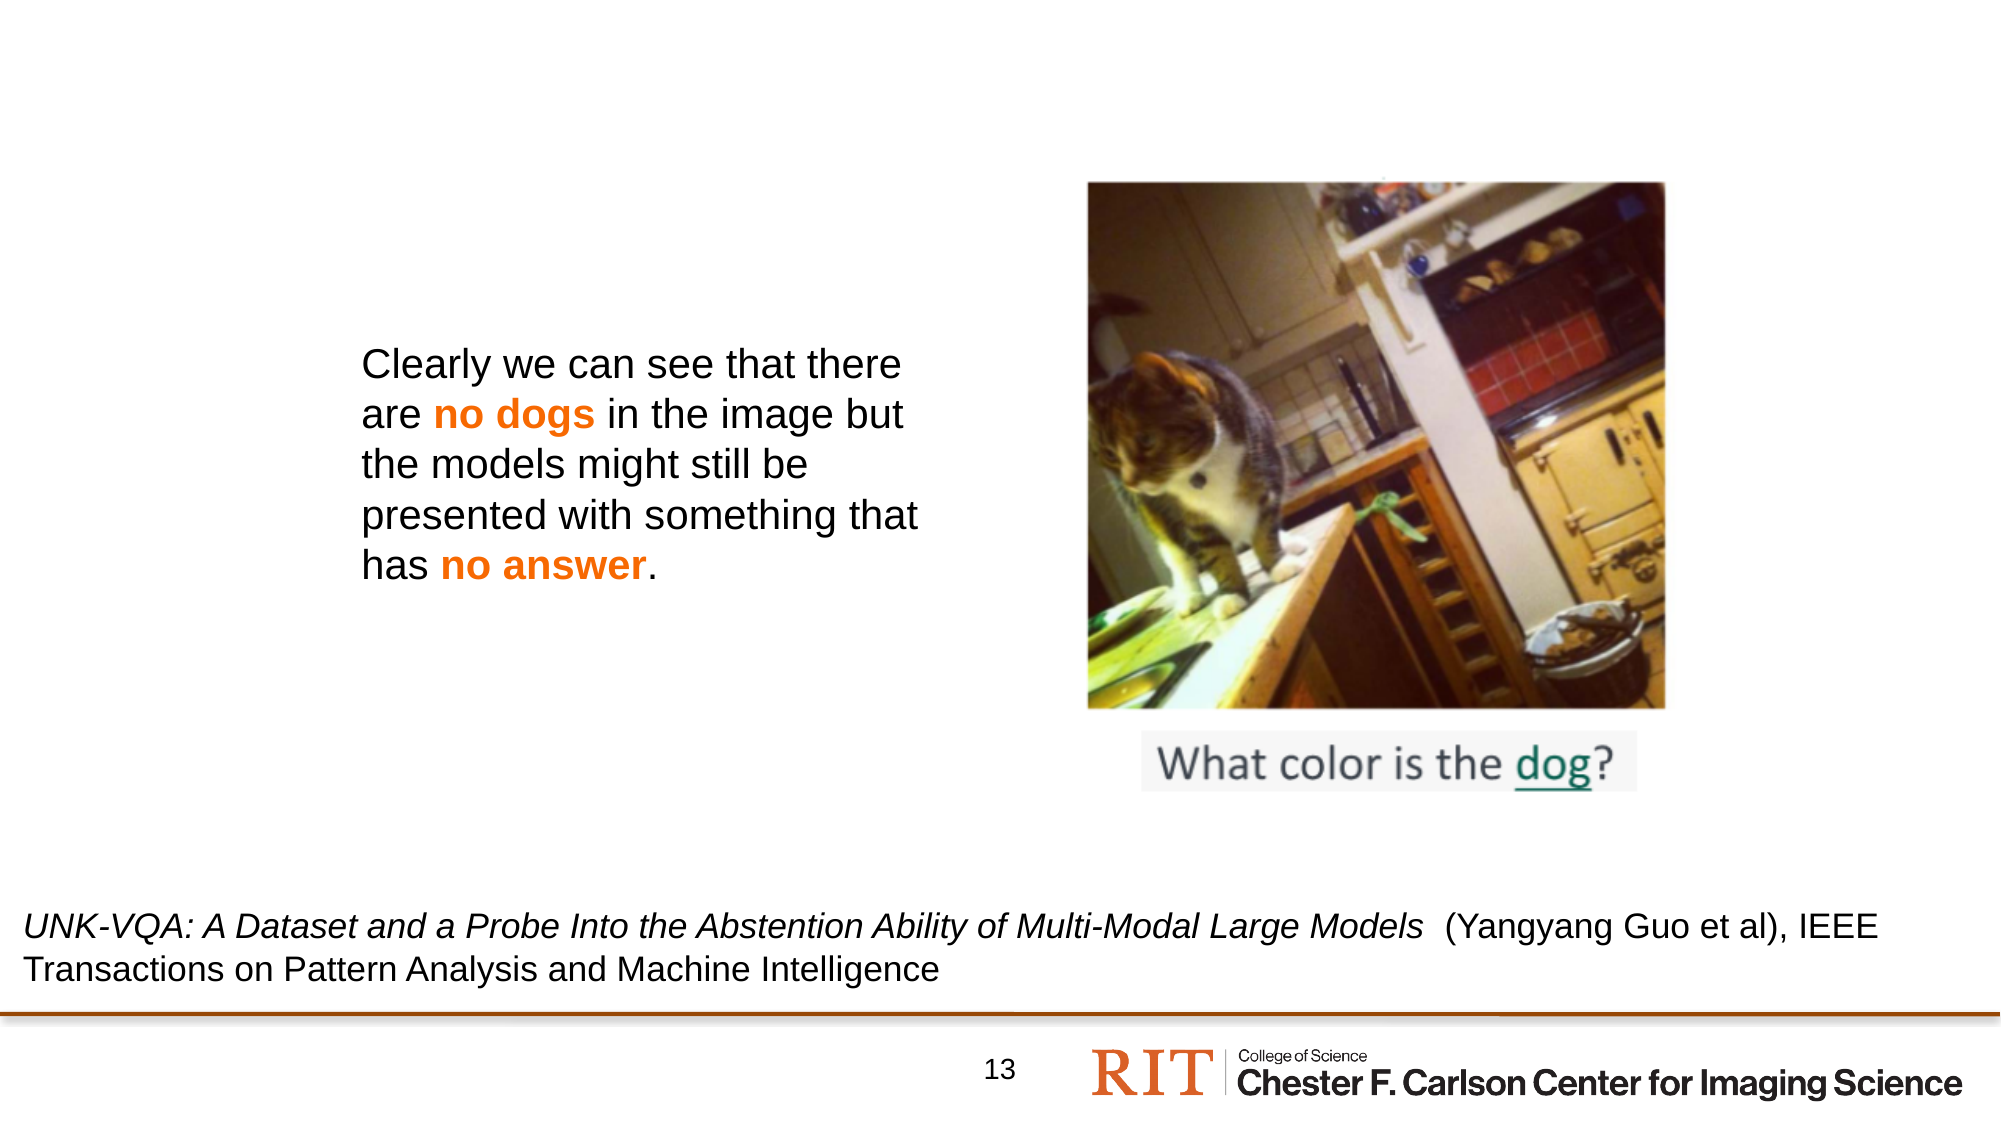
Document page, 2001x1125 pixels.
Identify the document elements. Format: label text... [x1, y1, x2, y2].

text_box UNK-VQA: A Dataset and a Probe Into the Abstention Ability of Multi-Modal Large Models (Yangyang Guo et al), IEEE Transactions on Pattern Analysis and Machine Intelligence [4, 885, 1996, 1007]
slide_number ‹#› [913, 1043, 1087, 1104]
picture [943, 94, 1825, 809]
text_box Clearly we can see that there are no dogs in the image but the models might still be presented with something that has no answer. [343, 318, 937, 606]
picture [1086, 1038, 1972, 1106]
